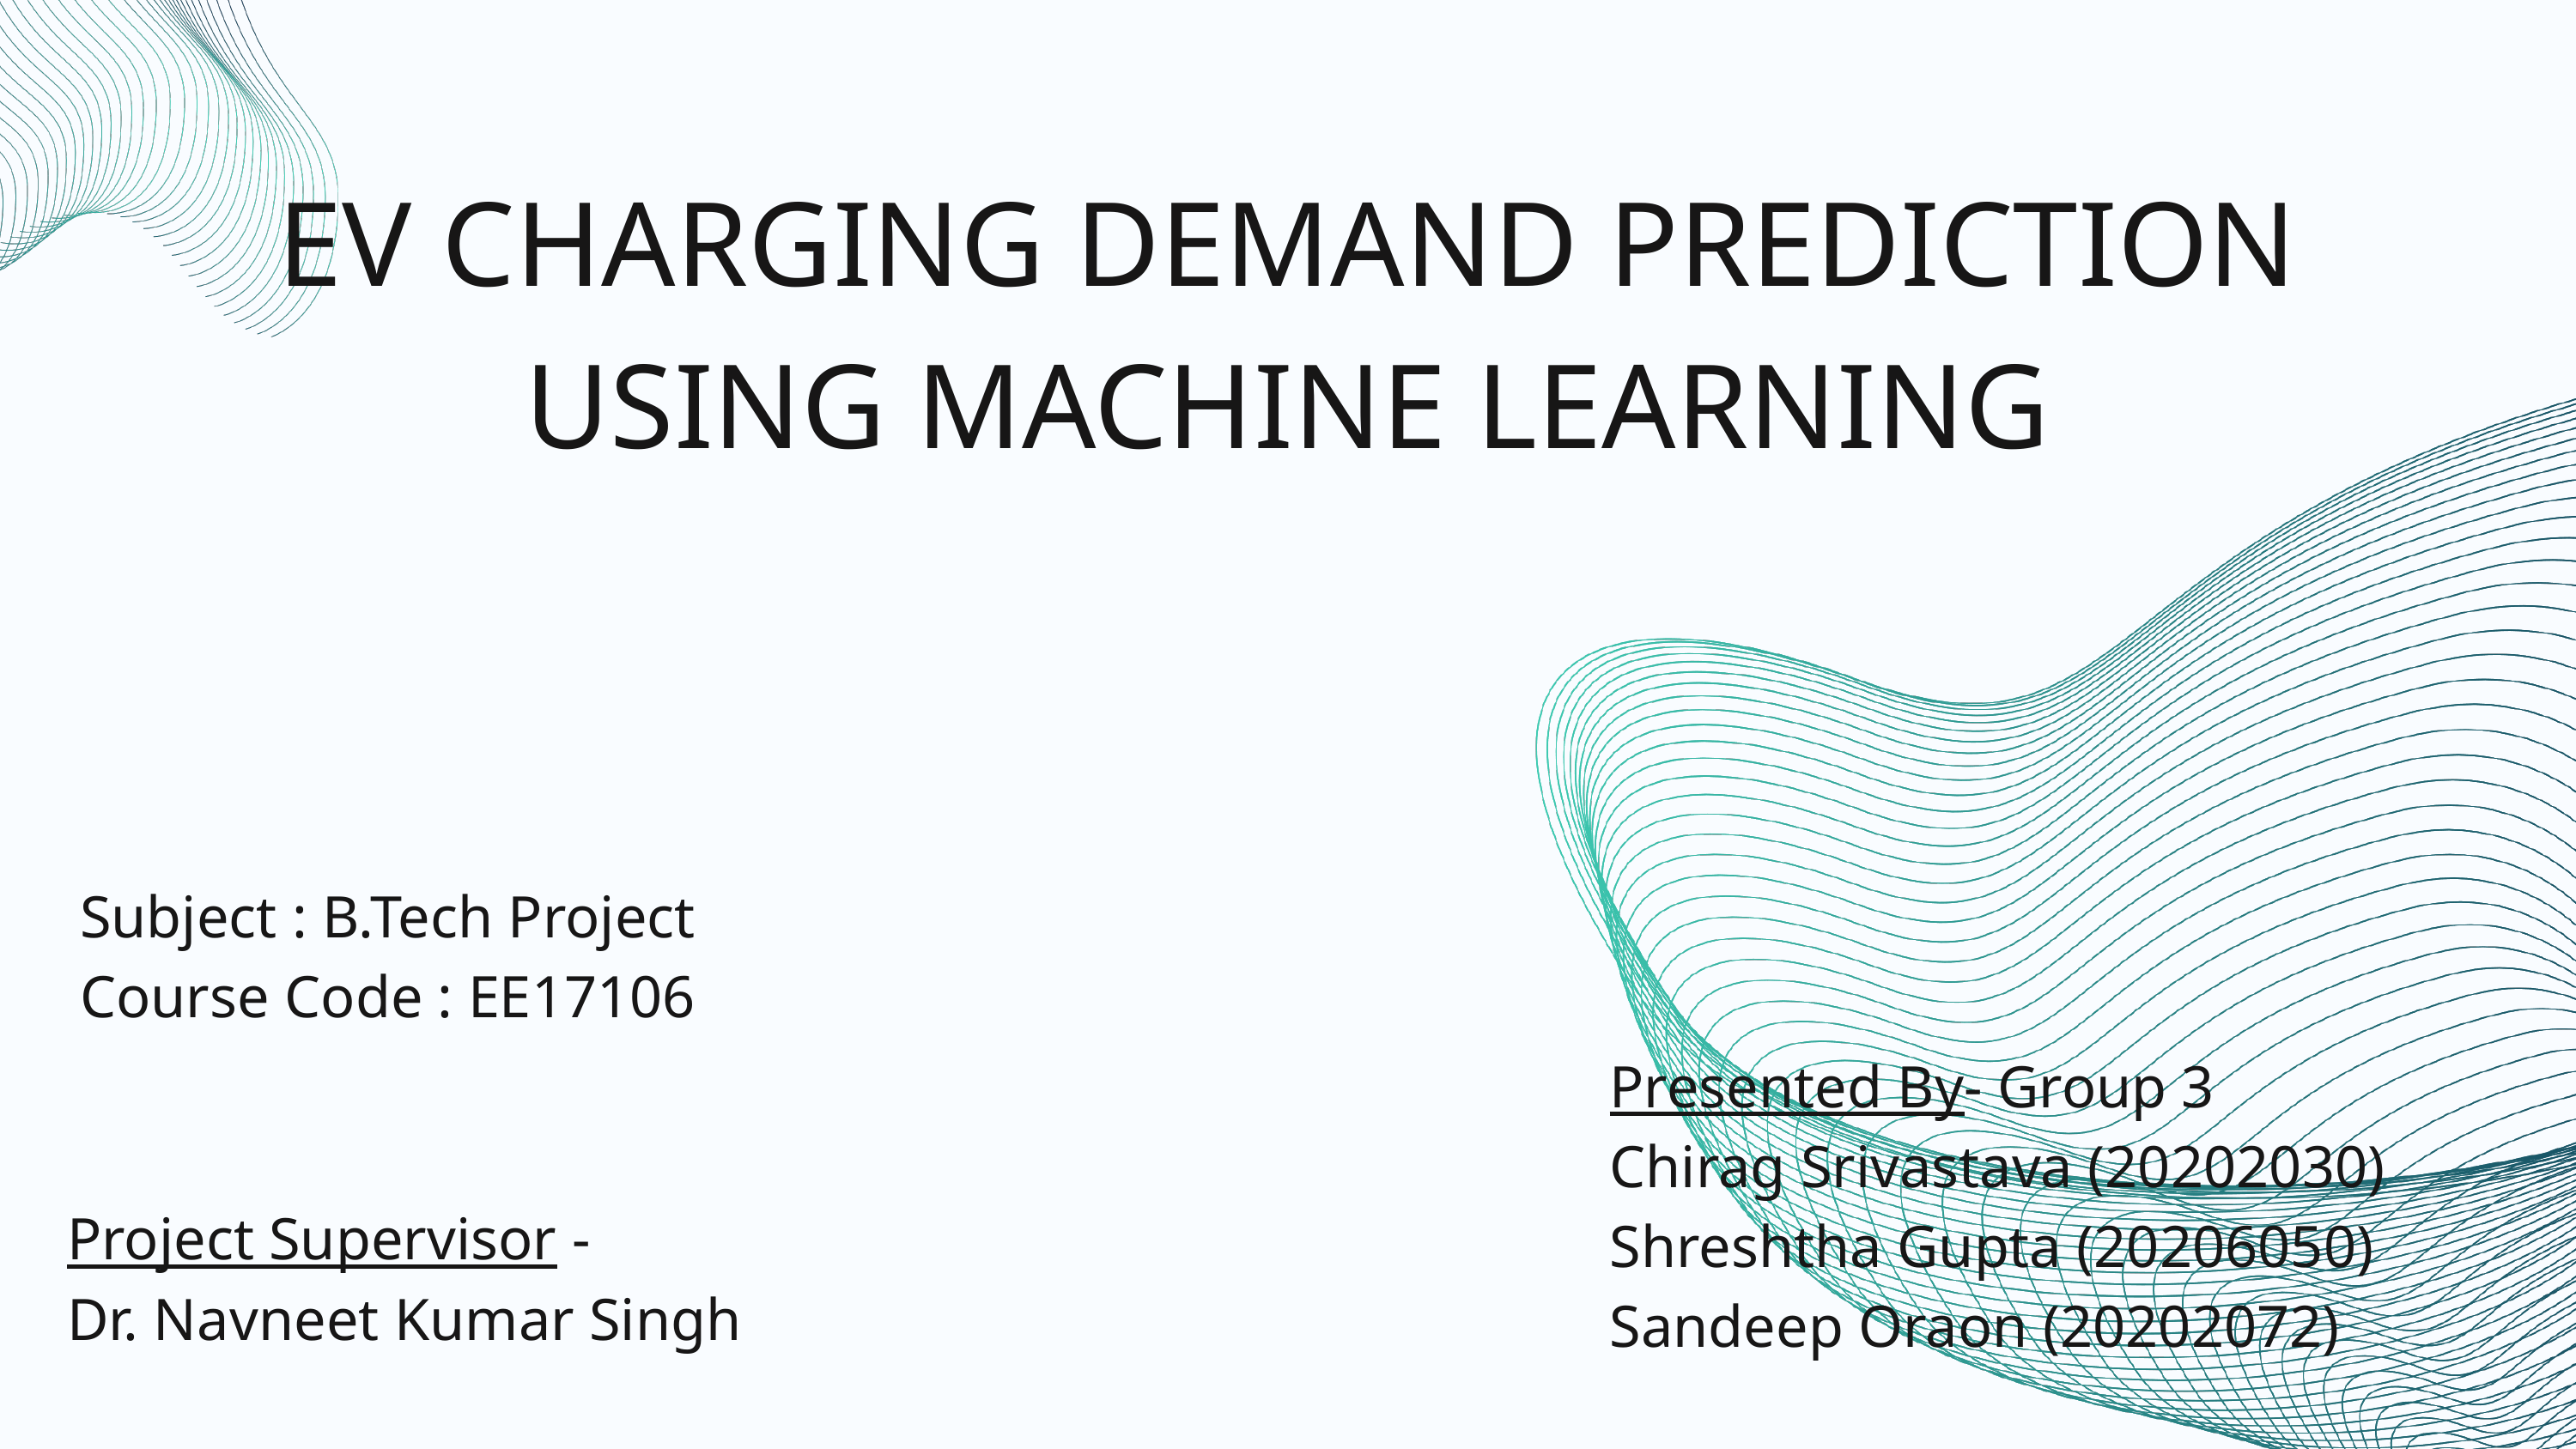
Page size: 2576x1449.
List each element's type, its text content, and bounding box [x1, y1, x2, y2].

text_box Project Supervisor - Dr. Navneet Kumar Singh [67, 1191, 776, 1352]
text_box Subject : B.Tech Project Course Code : EE17106 [80, 869, 737, 1030]
text_box Presented By- Group 3 Chirag Srivastava (20202030) Shreshtha Gupta (20206050) Sandeep Oraon (20202072) [1609, 1039, 2483, 1360]
text_box [0, 0, 338, 338]
text_box EV CHARGING DEMAND PREDICTION USING MACHINE LEARNING [266, 146, 2310, 473]
text_box [1528, 368, 2576, 1449]
